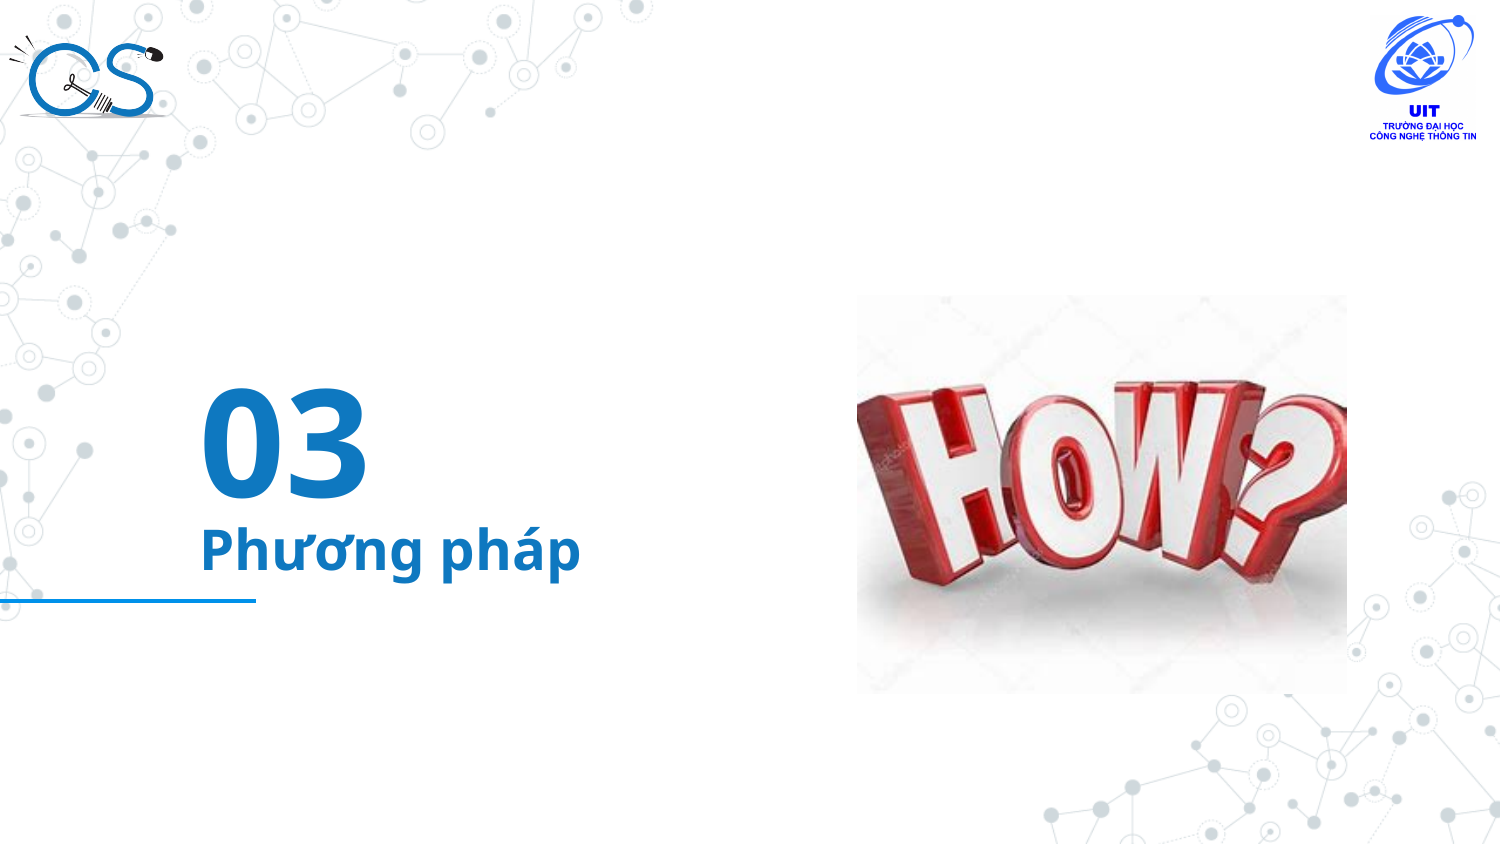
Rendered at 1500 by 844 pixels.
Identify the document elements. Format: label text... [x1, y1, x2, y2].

picture [0, 0, 1500, 844]
text_box 03 [188, 391, 677, 485]
title Phương pháp [188, 485, 852, 611]
